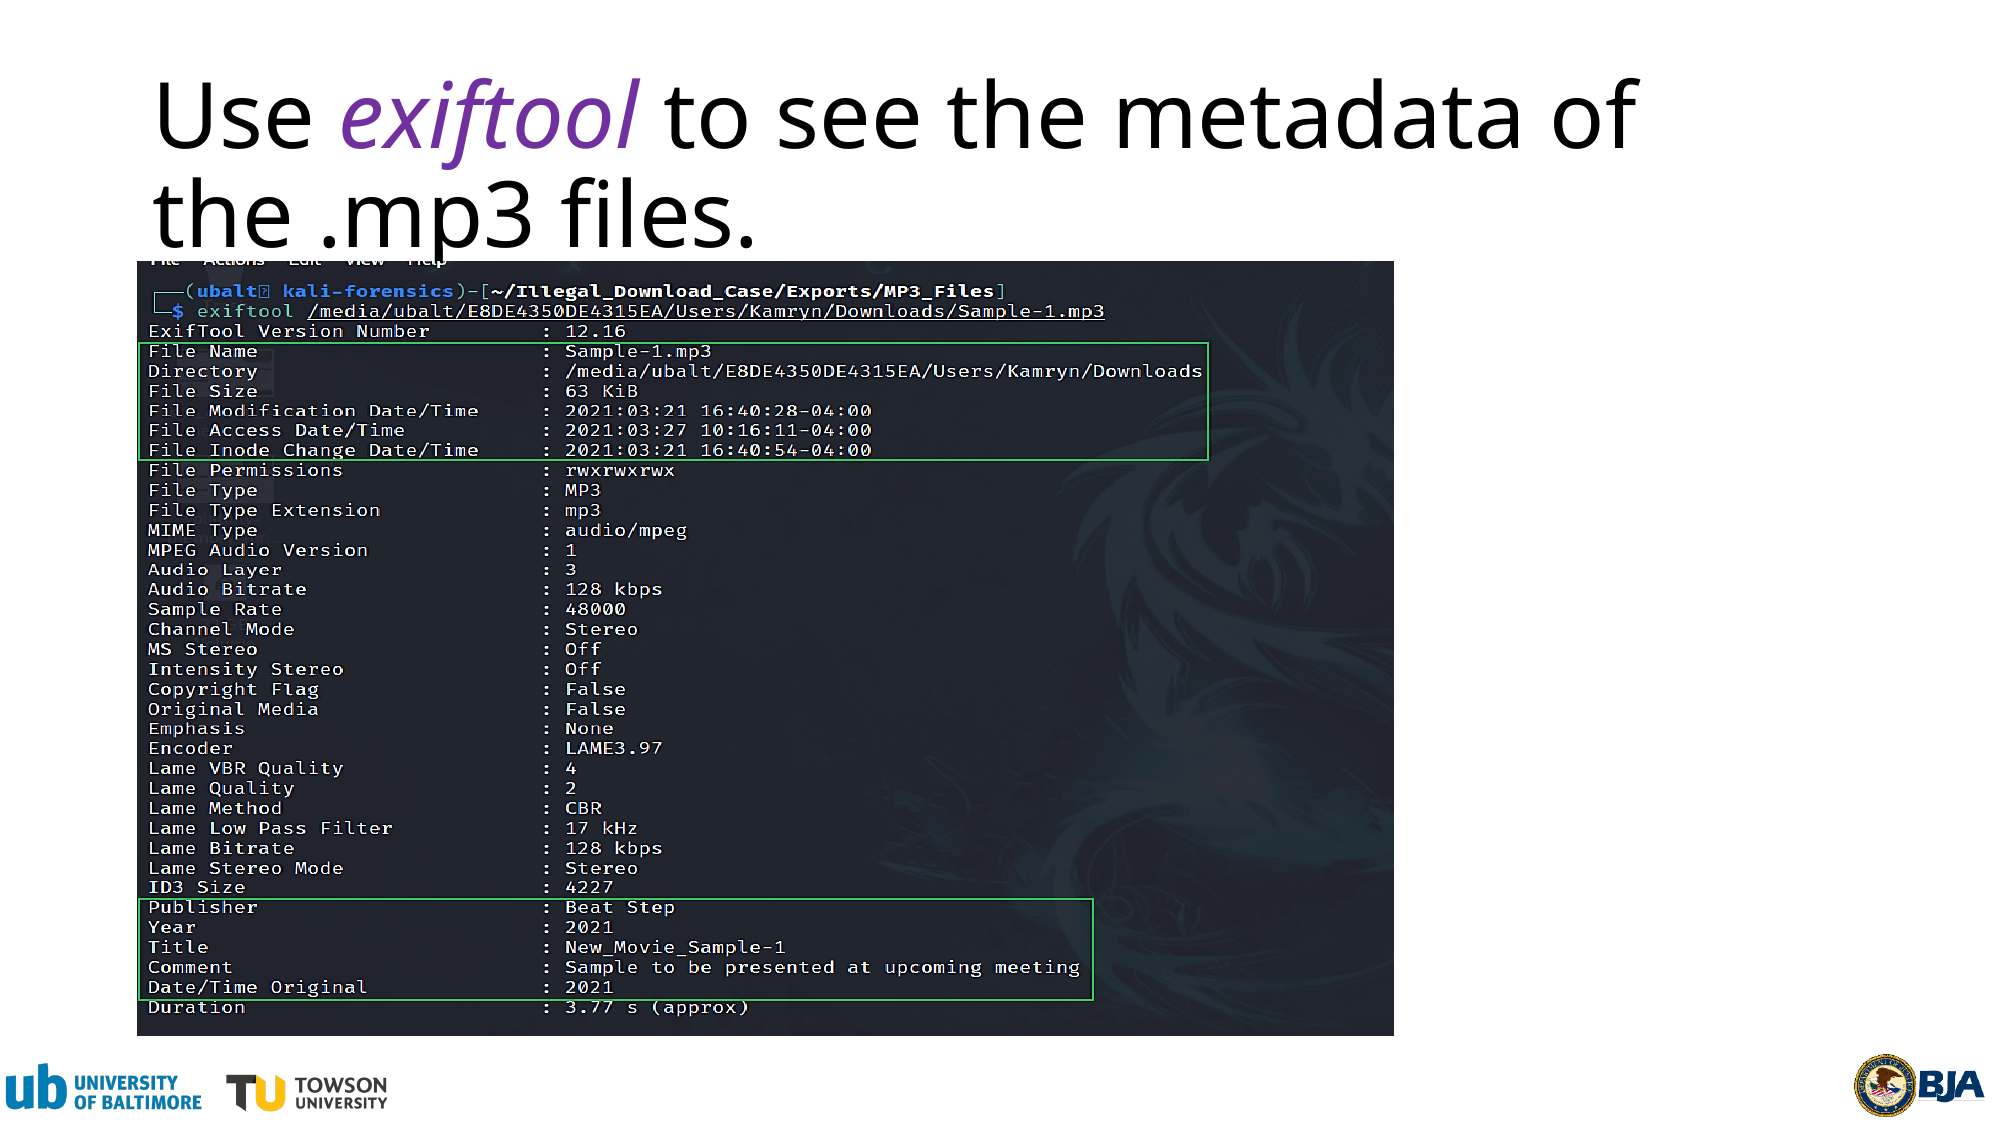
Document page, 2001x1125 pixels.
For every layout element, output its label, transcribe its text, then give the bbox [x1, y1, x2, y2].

title Use exiftool to see the metadata of the .mp3 files. [137, 59, 1863, 278]
picture [0, 1031, 407, 1125]
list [137, 261, 1394, 1036]
picture [1854, 1054, 1986, 1117]
